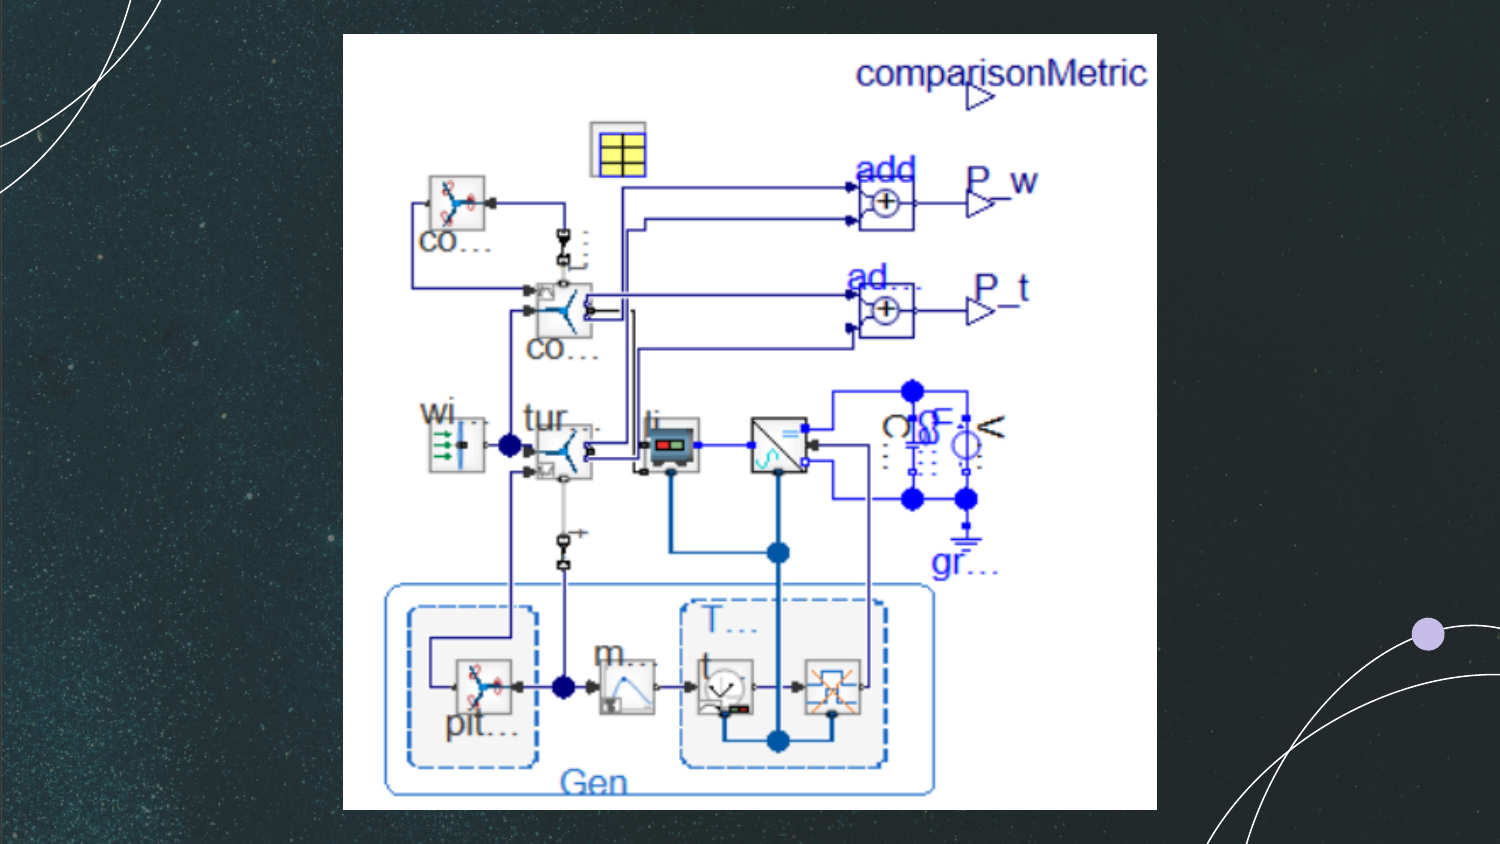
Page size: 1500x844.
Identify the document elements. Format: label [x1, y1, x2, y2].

picture [342, 34, 1158, 810]
